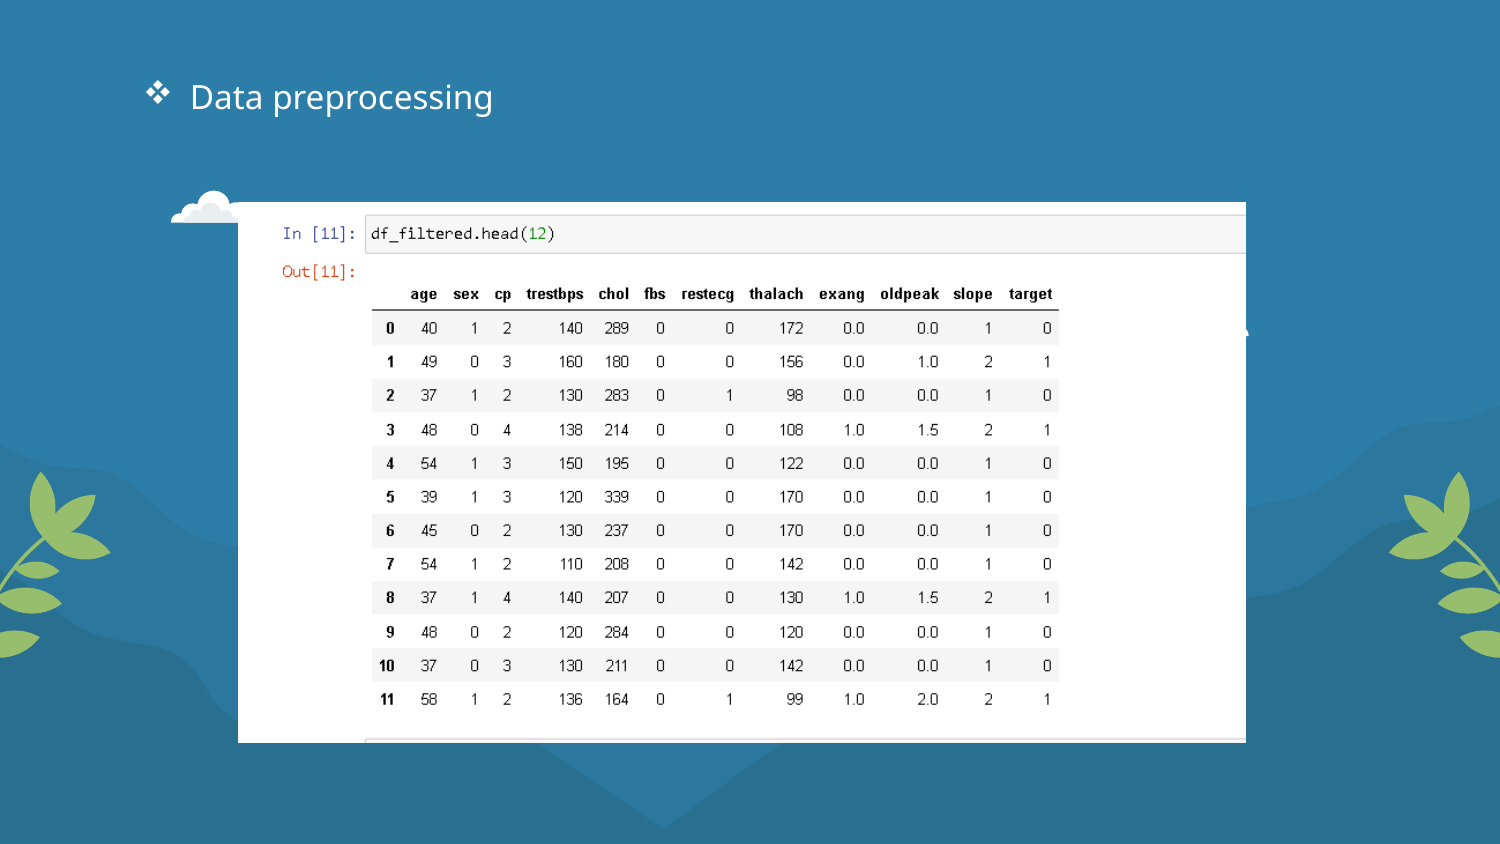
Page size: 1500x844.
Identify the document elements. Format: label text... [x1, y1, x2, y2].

picture [238, 202, 1246, 743]
text_box Data preprocessing [128, 90, 615, 183]
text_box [170, 190, 260, 223]
